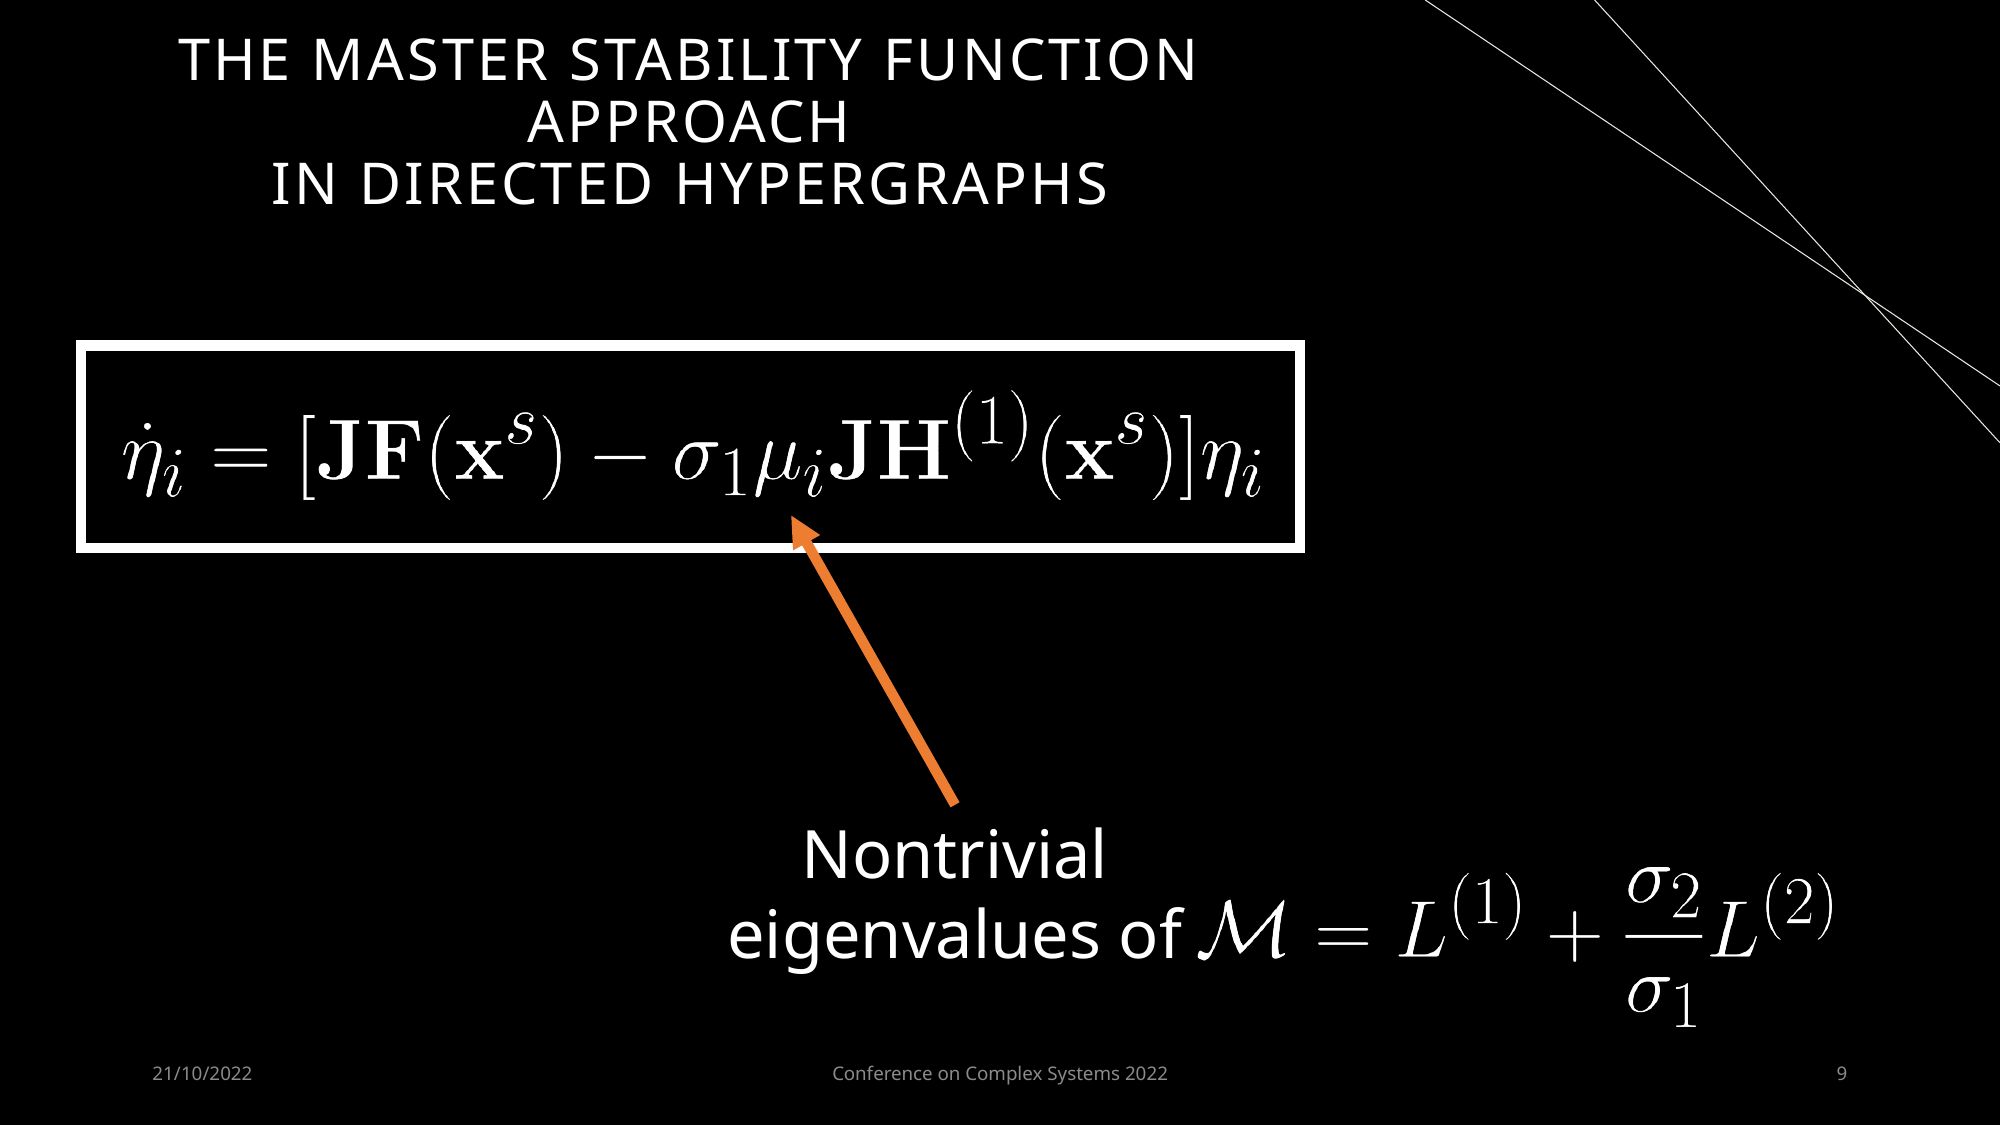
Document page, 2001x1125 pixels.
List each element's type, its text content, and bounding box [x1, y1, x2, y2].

text_box [80, 345, 1301, 549]
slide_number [137, 1042, 588, 1103]
text_box Nontrivial eigenvalues of [690, 804, 1220, 980]
slide_number 9 [1412, 1042, 1863, 1103]
picture [120, 390, 1261, 500]
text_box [791, 515, 956, 805]
title The master stability function approach in directed hypergraphs [0, 22, 1382, 225]
footer Conference on Complex Systems 2022 [662, 1042, 1338, 1103]
picture [1194, 867, 1833, 1027]
